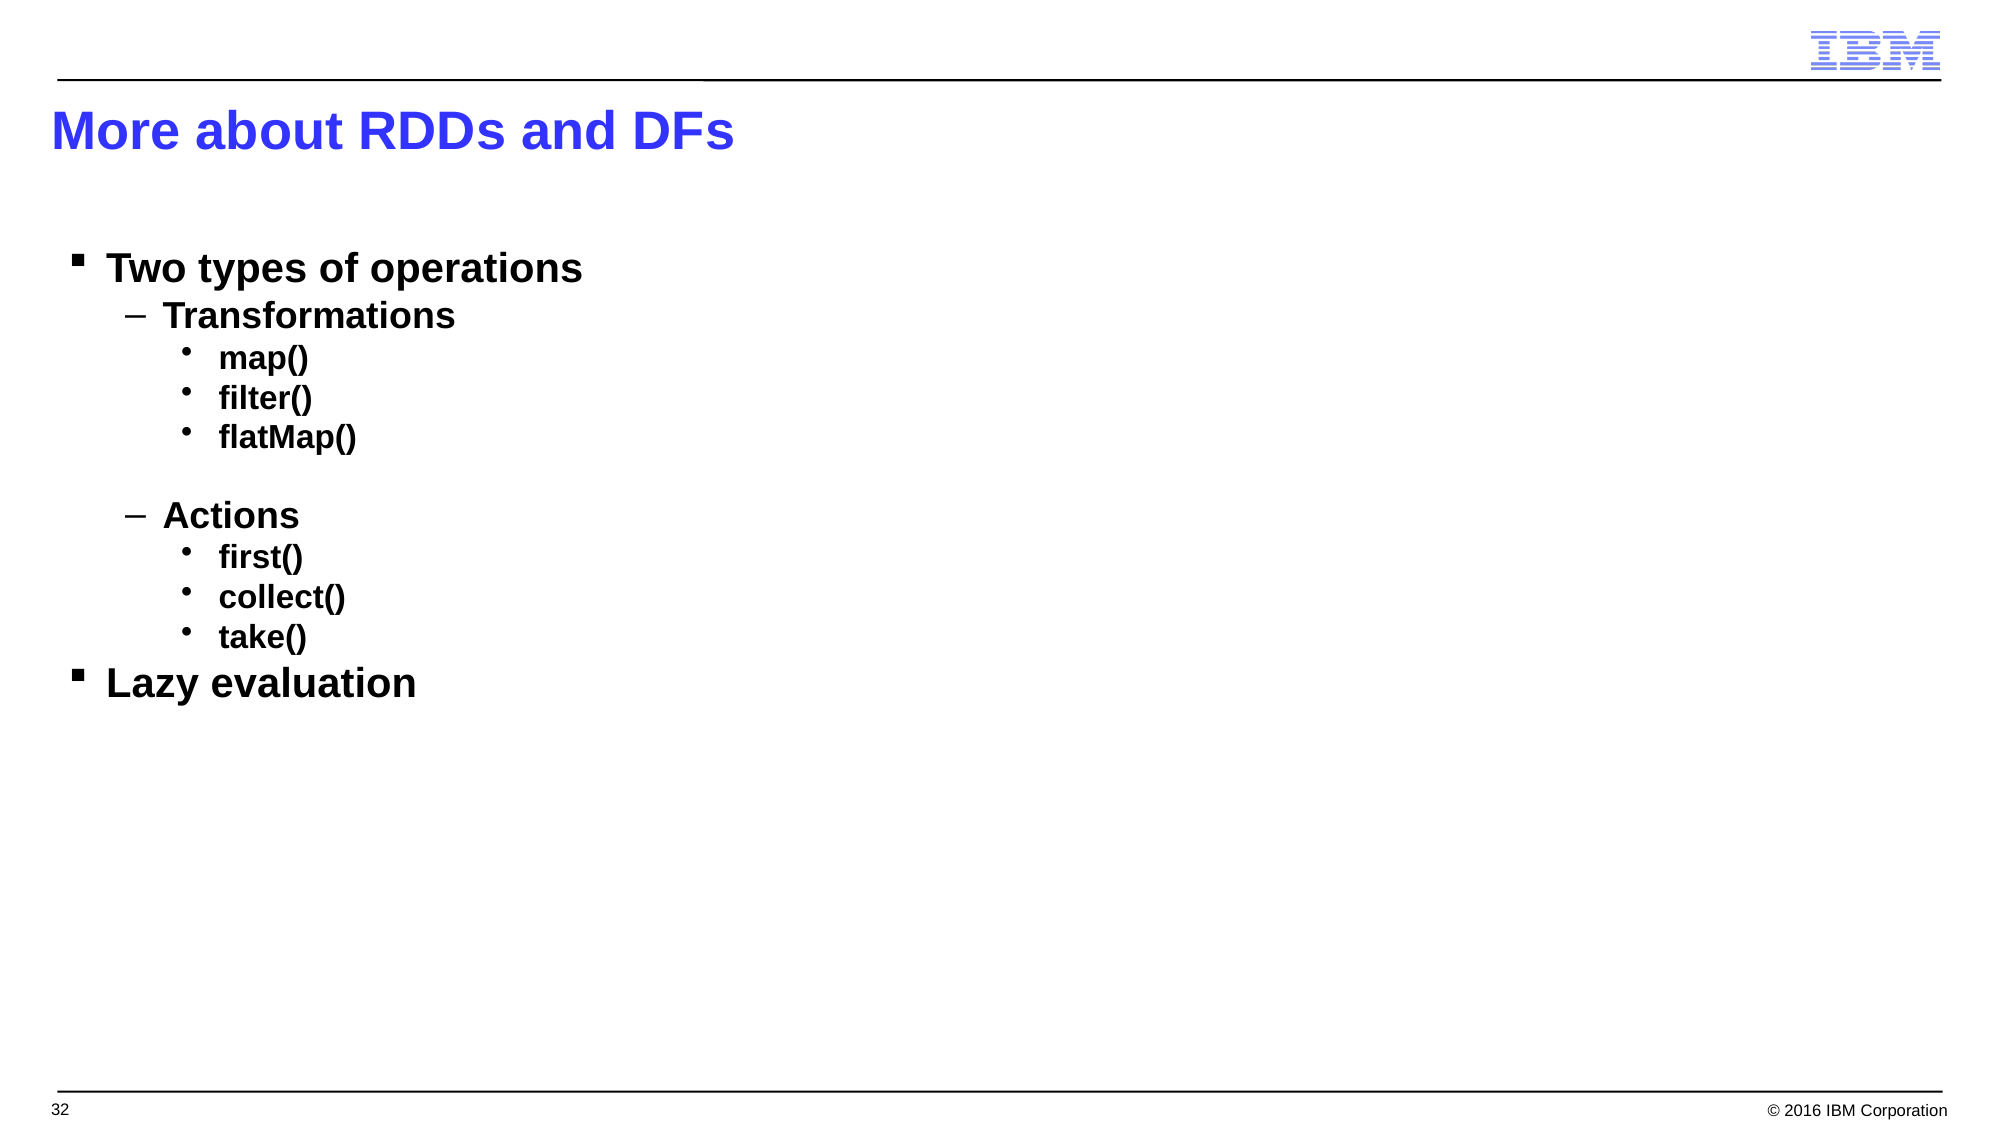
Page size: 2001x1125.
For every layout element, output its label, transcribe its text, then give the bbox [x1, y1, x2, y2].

title More about RDDs and DFs [36, 88, 1963, 187]
picture [1811, 31, 1940, 70]
text_box Two types of operations Transformations map() filter() flatMap() Actions first() collect() take() Lazy evaluation [53, 183, 1455, 1052]
